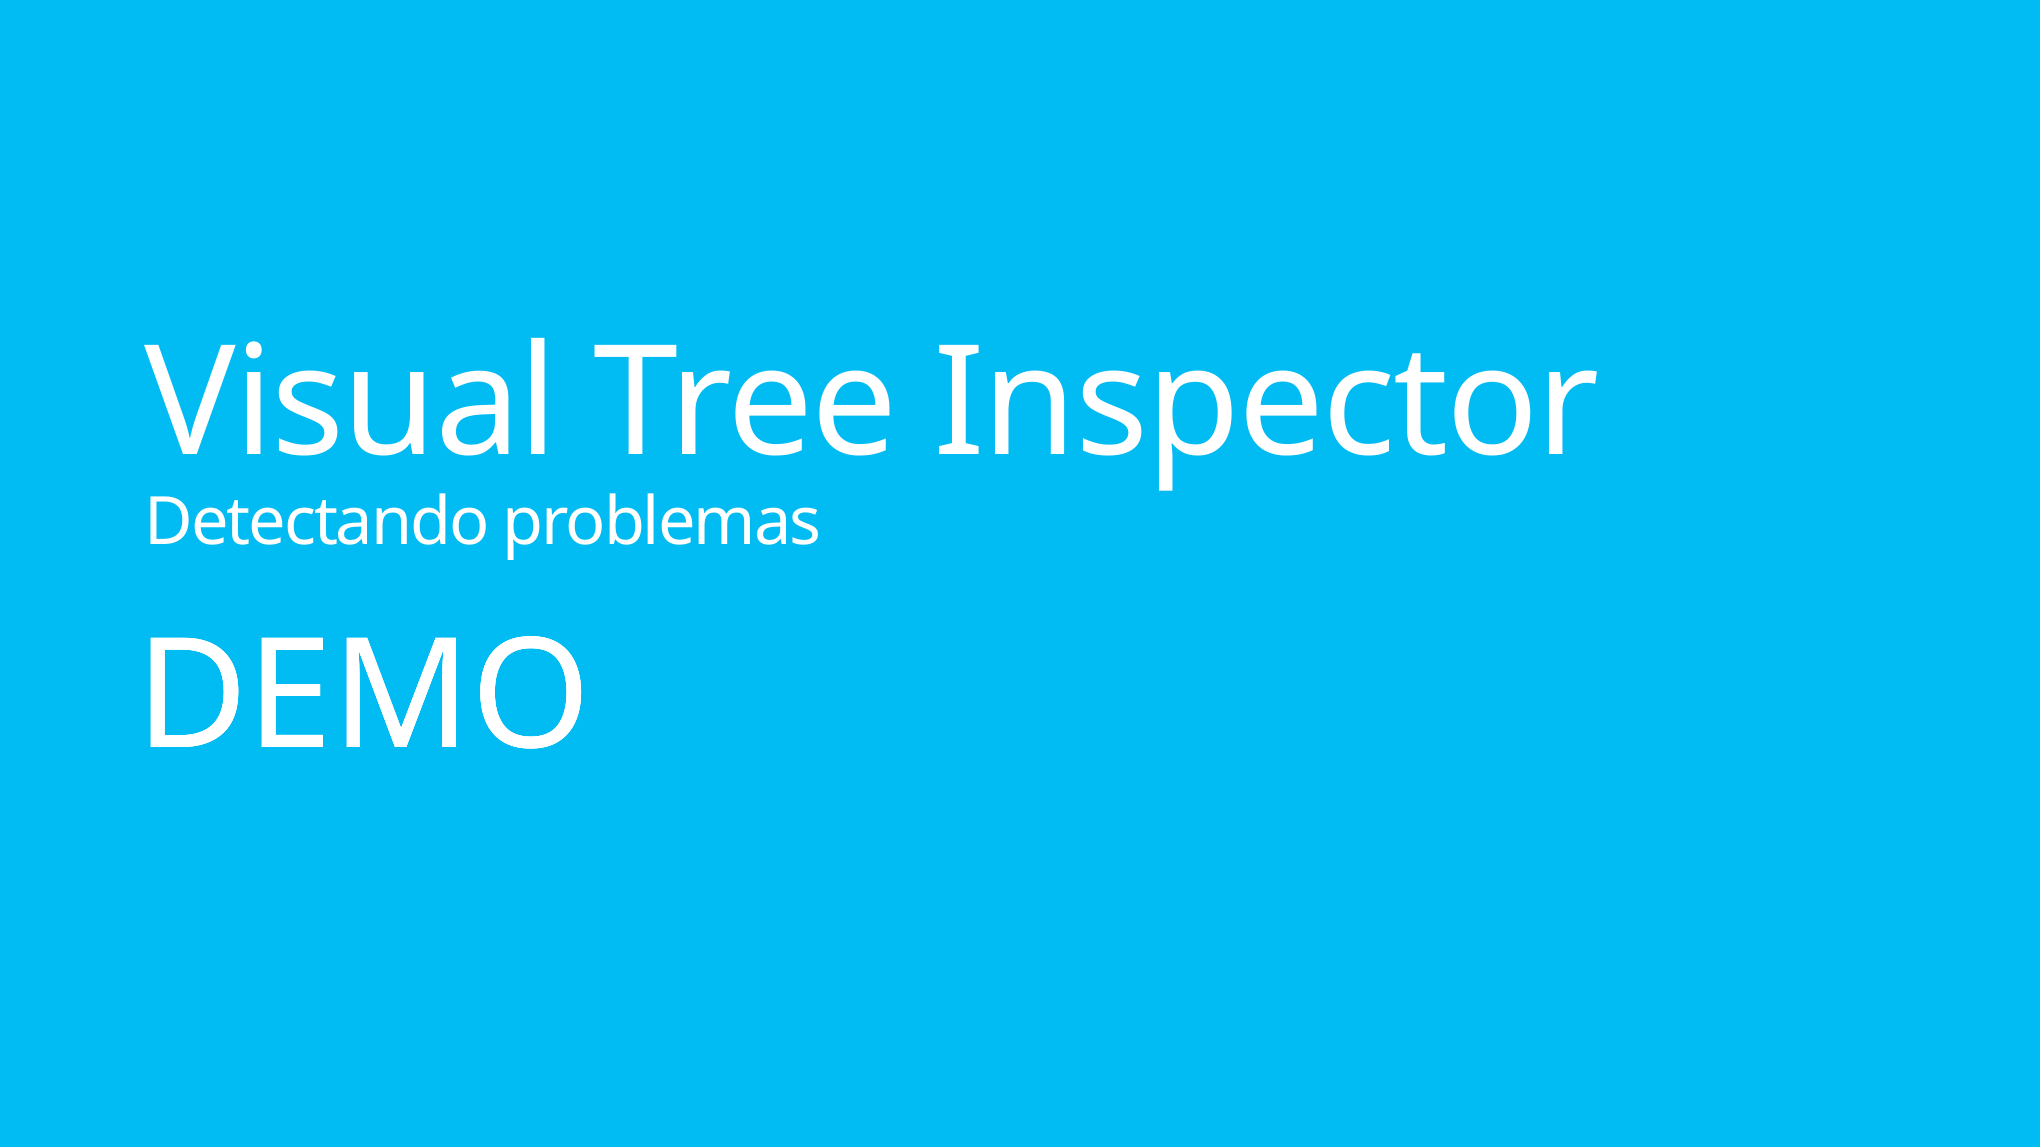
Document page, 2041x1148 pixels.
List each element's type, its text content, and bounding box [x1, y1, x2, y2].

title Visual Tree Inspector Detectando problemas [120, 123, 1920, 575]
